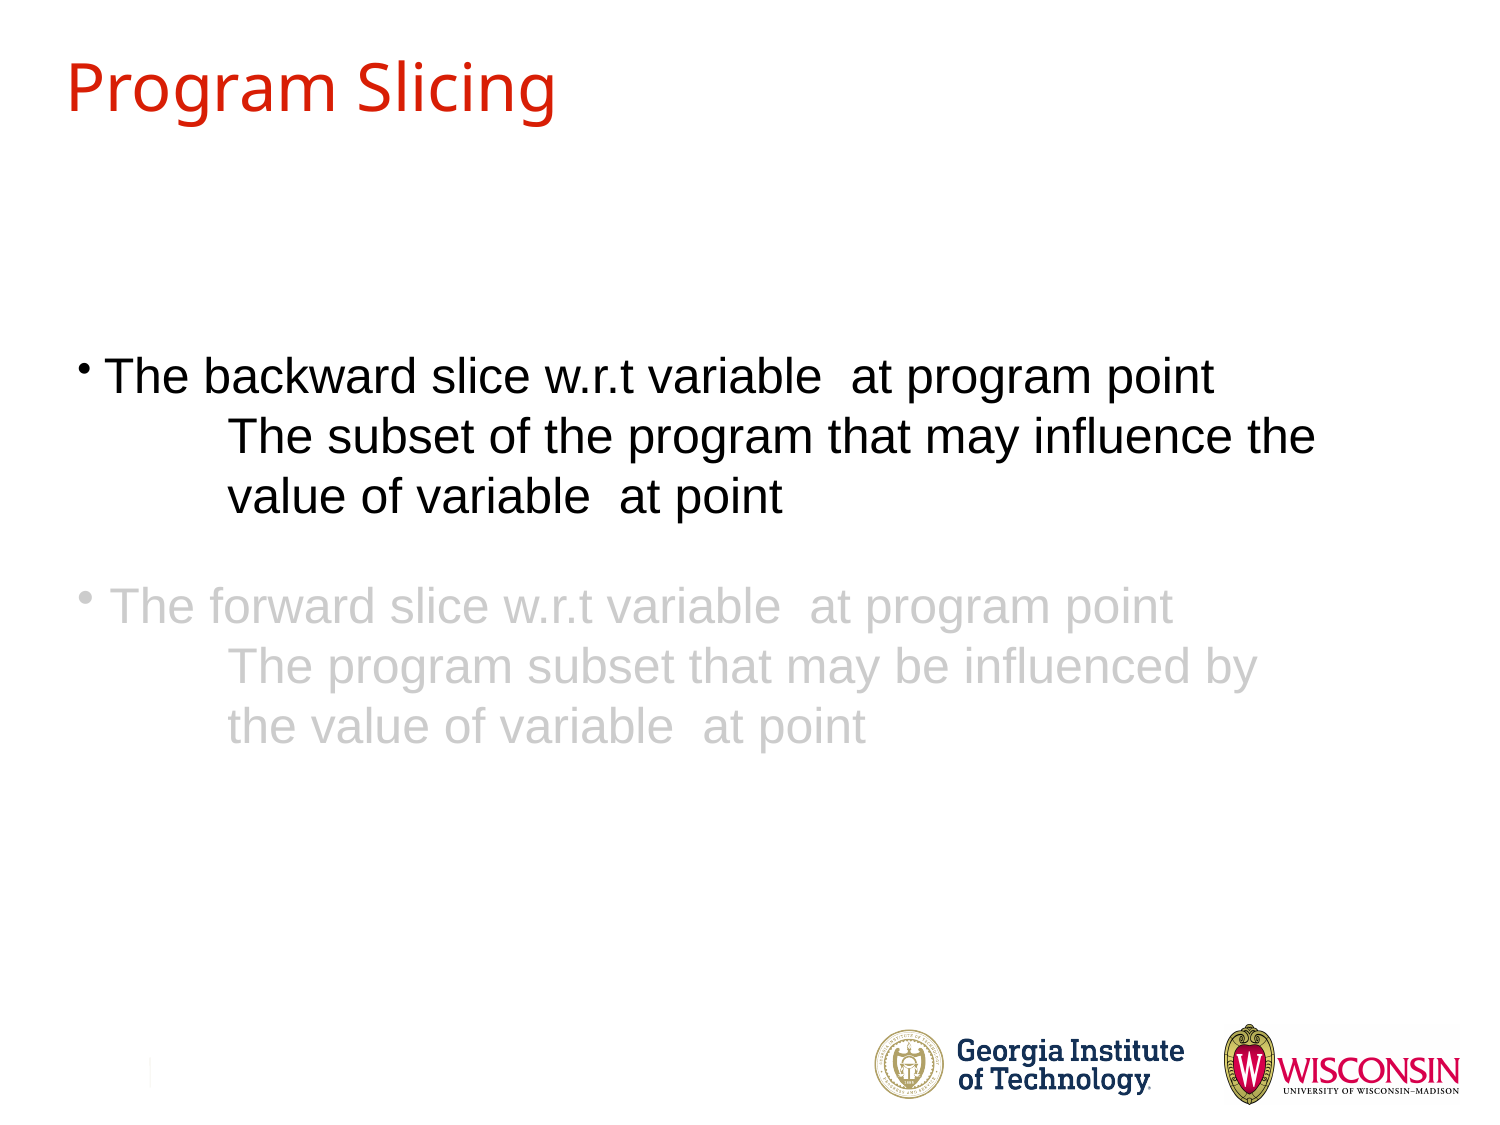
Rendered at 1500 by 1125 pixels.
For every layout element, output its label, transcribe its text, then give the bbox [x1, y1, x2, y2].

picture [862, 1024, 1196, 1104]
text_box [49, 551, 1340, 817]
title Program Slicing [50, 37, 1463, 175]
picture [1224, 1024, 1460, 1105]
